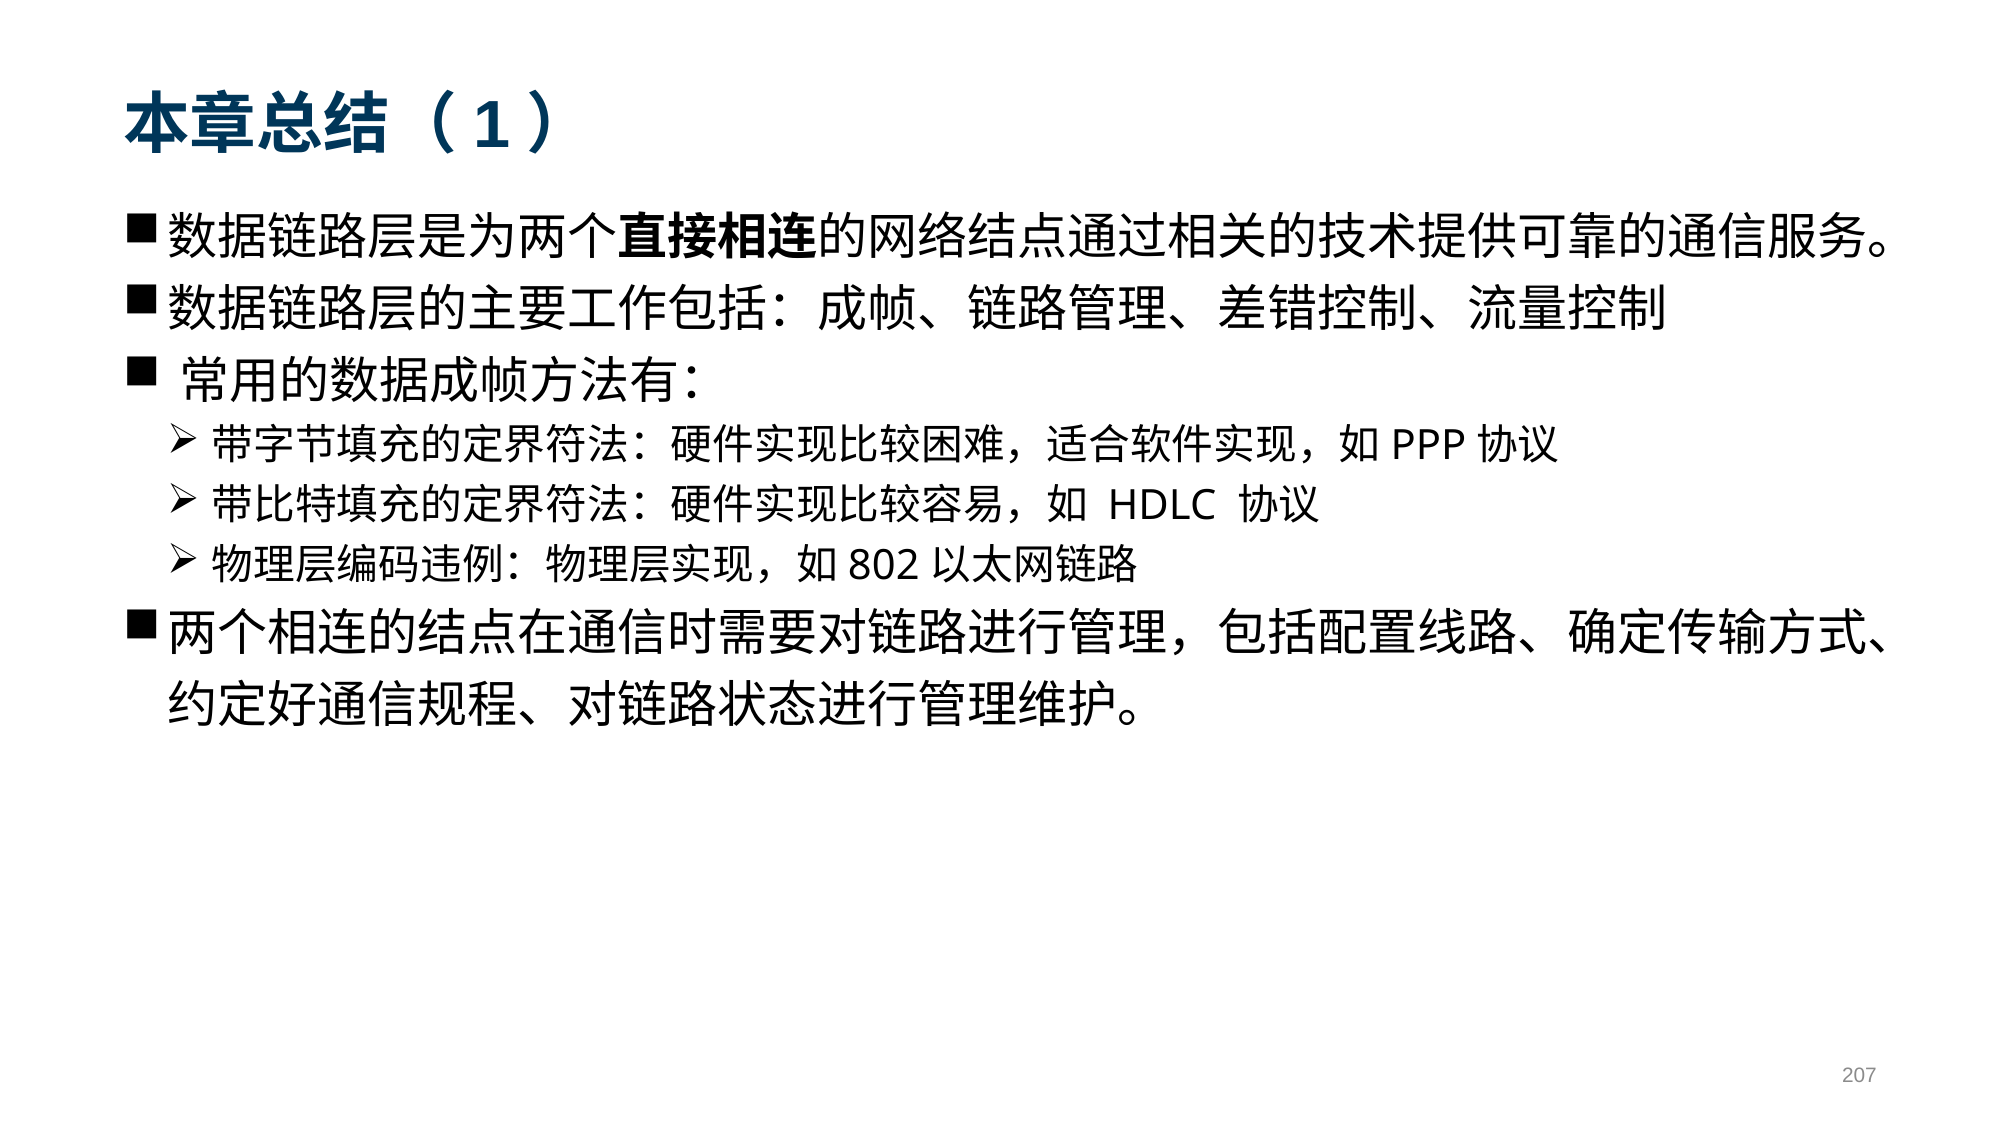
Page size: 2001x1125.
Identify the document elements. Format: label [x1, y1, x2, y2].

slide_number [1759, 1051, 1892, 1097]
title [108, 21, 1890, 169]
list [108, 184, 1890, 1007]
